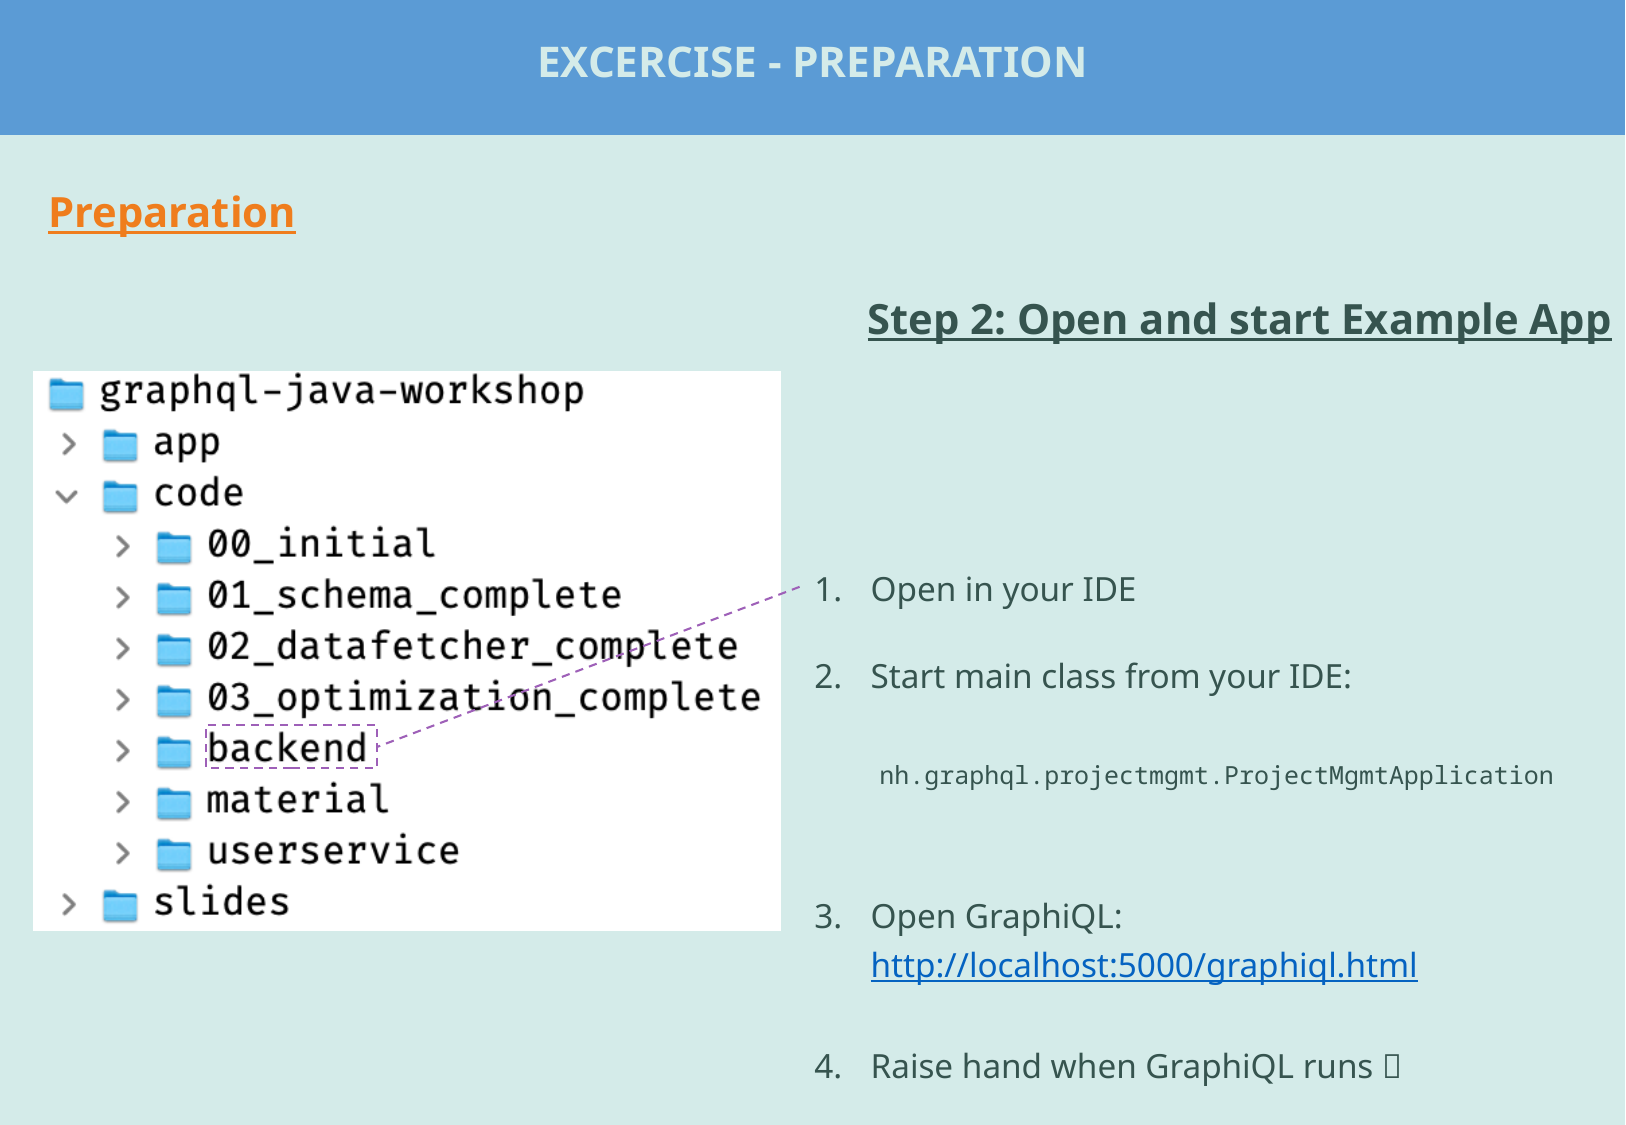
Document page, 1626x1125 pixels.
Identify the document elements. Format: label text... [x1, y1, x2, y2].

text_box Open in your IDE Start main class from your IDE: nh.graphql.projectmgmt.ProjectMgmtApplication Open GraphiQL: http://localhost:5000/graphiql.html Raise hand when GraphiQL runs 🙋 [799, 552, 1625, 1093]
text_box Preparation [33, 168, 1625, 243]
text_box [0, 127, 1625, 136]
title Excercise - Preparation [0, 0, 1625, 127]
picture [33, 371, 781, 931]
text_box Step 2: Open and start Example App [852, 275, 1625, 410]
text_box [377, 586, 800, 747]
